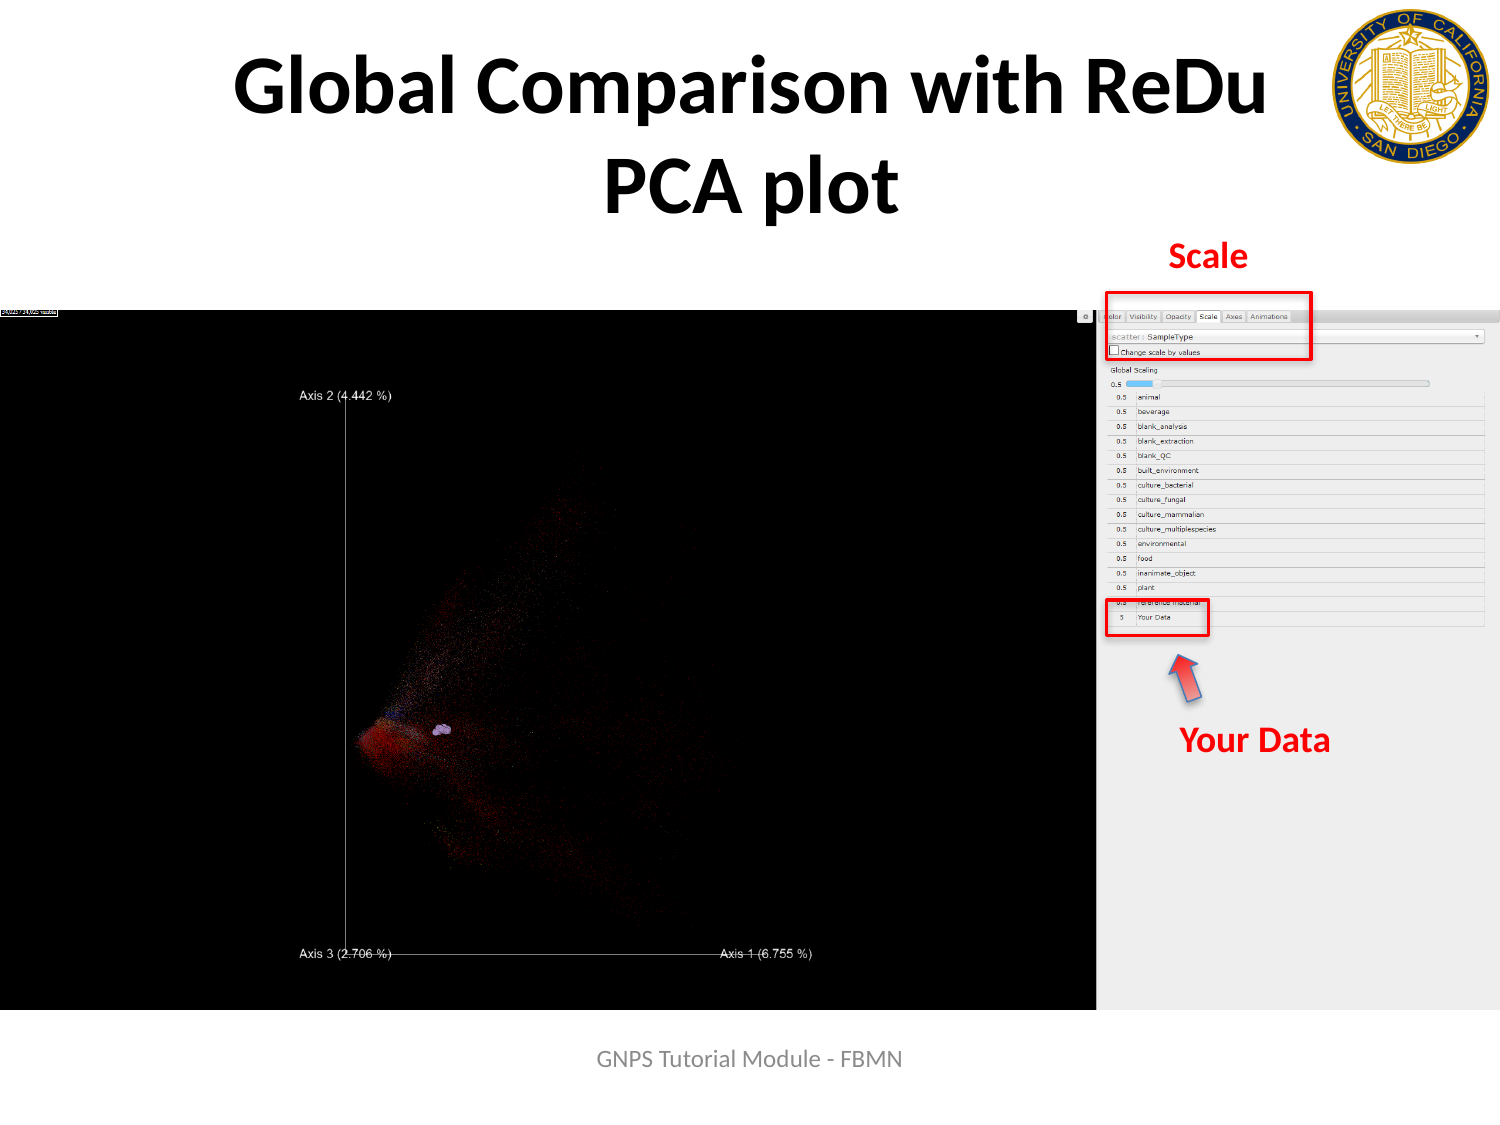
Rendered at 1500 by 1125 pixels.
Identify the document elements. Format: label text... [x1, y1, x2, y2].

text_box Global Comparison with ReDu PCA plot [218, 23, 1286, 238]
text_box [1106, 291, 1312, 308]
picture [1279, 7, 1500, 165]
text_box Scale [1153, 223, 1264, 284]
picture [0, 310, 1500, 1011]
footer GNPS Tutorial Module - FBMN [512, 1042, 988, 1103]
